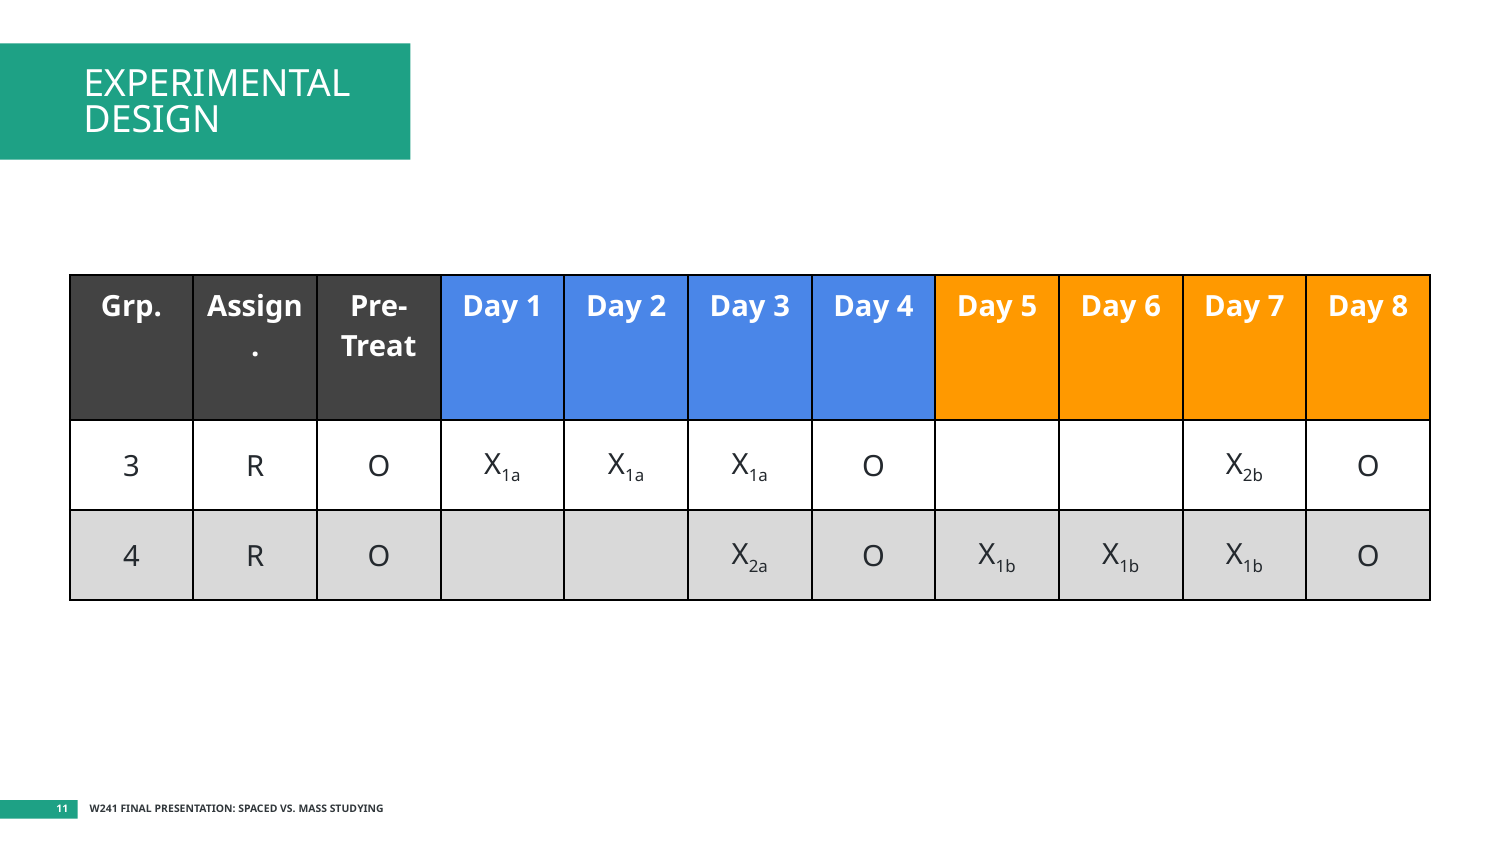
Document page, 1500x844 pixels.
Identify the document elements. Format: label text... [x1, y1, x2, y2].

table_cell [936, 421, 1058, 509]
table_cell X1a [565, 421, 687, 509]
table_cell 3 [71, 421, 192, 509]
table_header Day 8 [1307, 276, 1429, 419]
table_cell X1a [689, 421, 811, 509]
table_cell R [194, 511, 316, 599]
table_header Day 4 [813, 276, 934, 419]
table_header Day 7 [1184, 276, 1305, 419]
table_header Assign. [194, 276, 316, 419]
title EXPERIMENTAL DESIGN [68, 35, 389, 172]
table_cell X1a [442, 421, 563, 509]
table_cell X2b [1184, 421, 1305, 509]
table_header Grp. [71, 276, 192, 419]
table_cell X2a [689, 511, 811, 599]
table_cell O [318, 421, 440, 509]
table_cell X1b [1060, 511, 1182, 599]
table_cell R [194, 421, 316, 509]
table_cell O [1307, 511, 1429, 599]
table_cell [1060, 421, 1182, 509]
table_header Day 2 [565, 276, 687, 419]
table_cell X1b [1184, 511, 1305, 599]
table_cell O [318, 511, 440, 599]
table_cell O [813, 421, 934, 509]
table_cell O [1307, 421, 1429, 509]
table_cell O [813, 511, 934, 599]
table_header Day 3 [689, 276, 811, 419]
table_cell [442, 511, 563, 599]
table_header Day 6 [1060, 276, 1182, 419]
table_header Day 5 [936, 276, 1058, 419]
table_header Pre- Treat [318, 276, 440, 419]
table_header Day 1 [442, 276, 563, 419]
table_cell X1b [936, 511, 1058, 599]
table_cell 4 [71, 511, 192, 599]
table_cell [565, 511, 687, 599]
